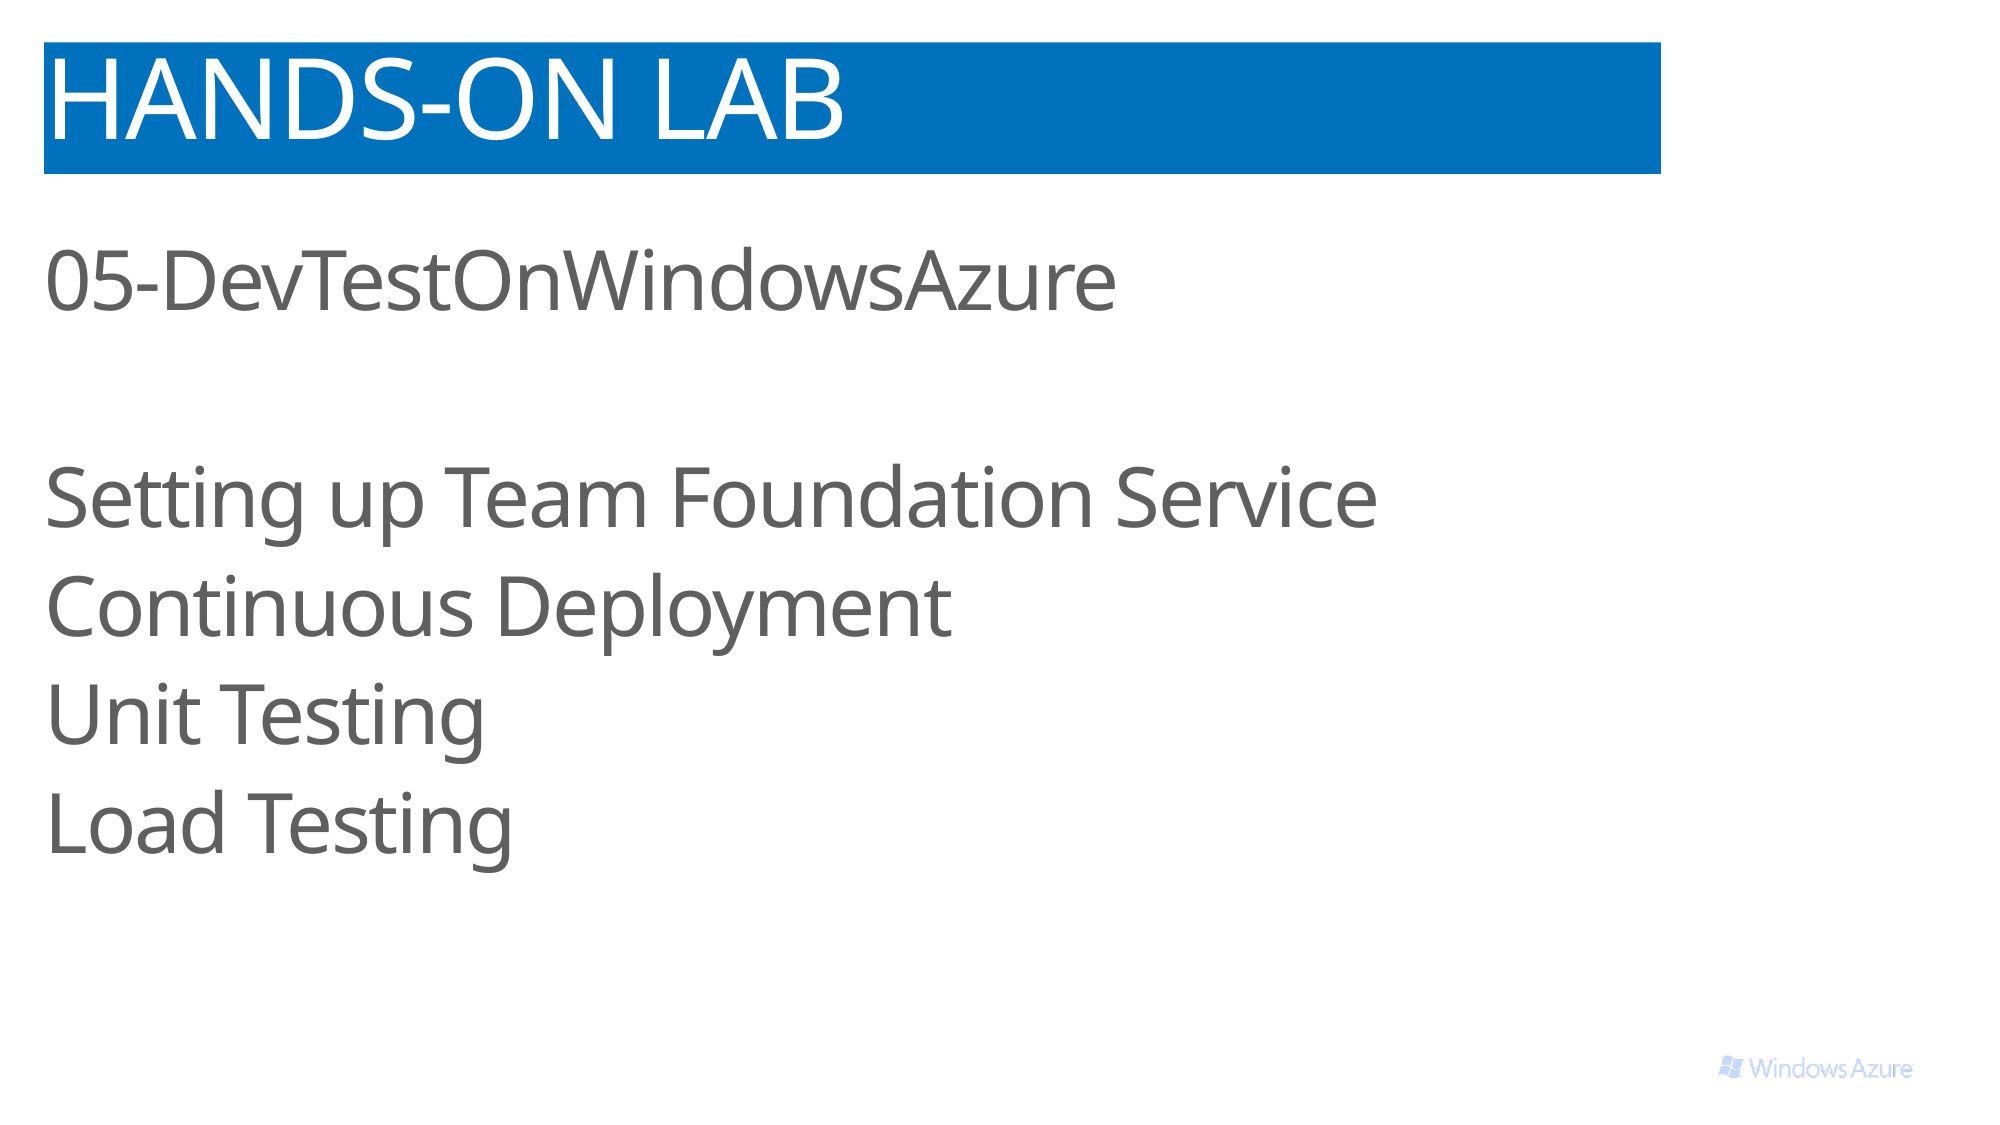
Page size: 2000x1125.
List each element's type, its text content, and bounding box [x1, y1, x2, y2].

list 05-DevTestOnWindowsAzure Setting up Team Foundation Service Continuous Deployment Unit Testing Load Testing [44, 238, 1662, 950]
title HANDS-ON LAB [44, 42, 1661, 174]
